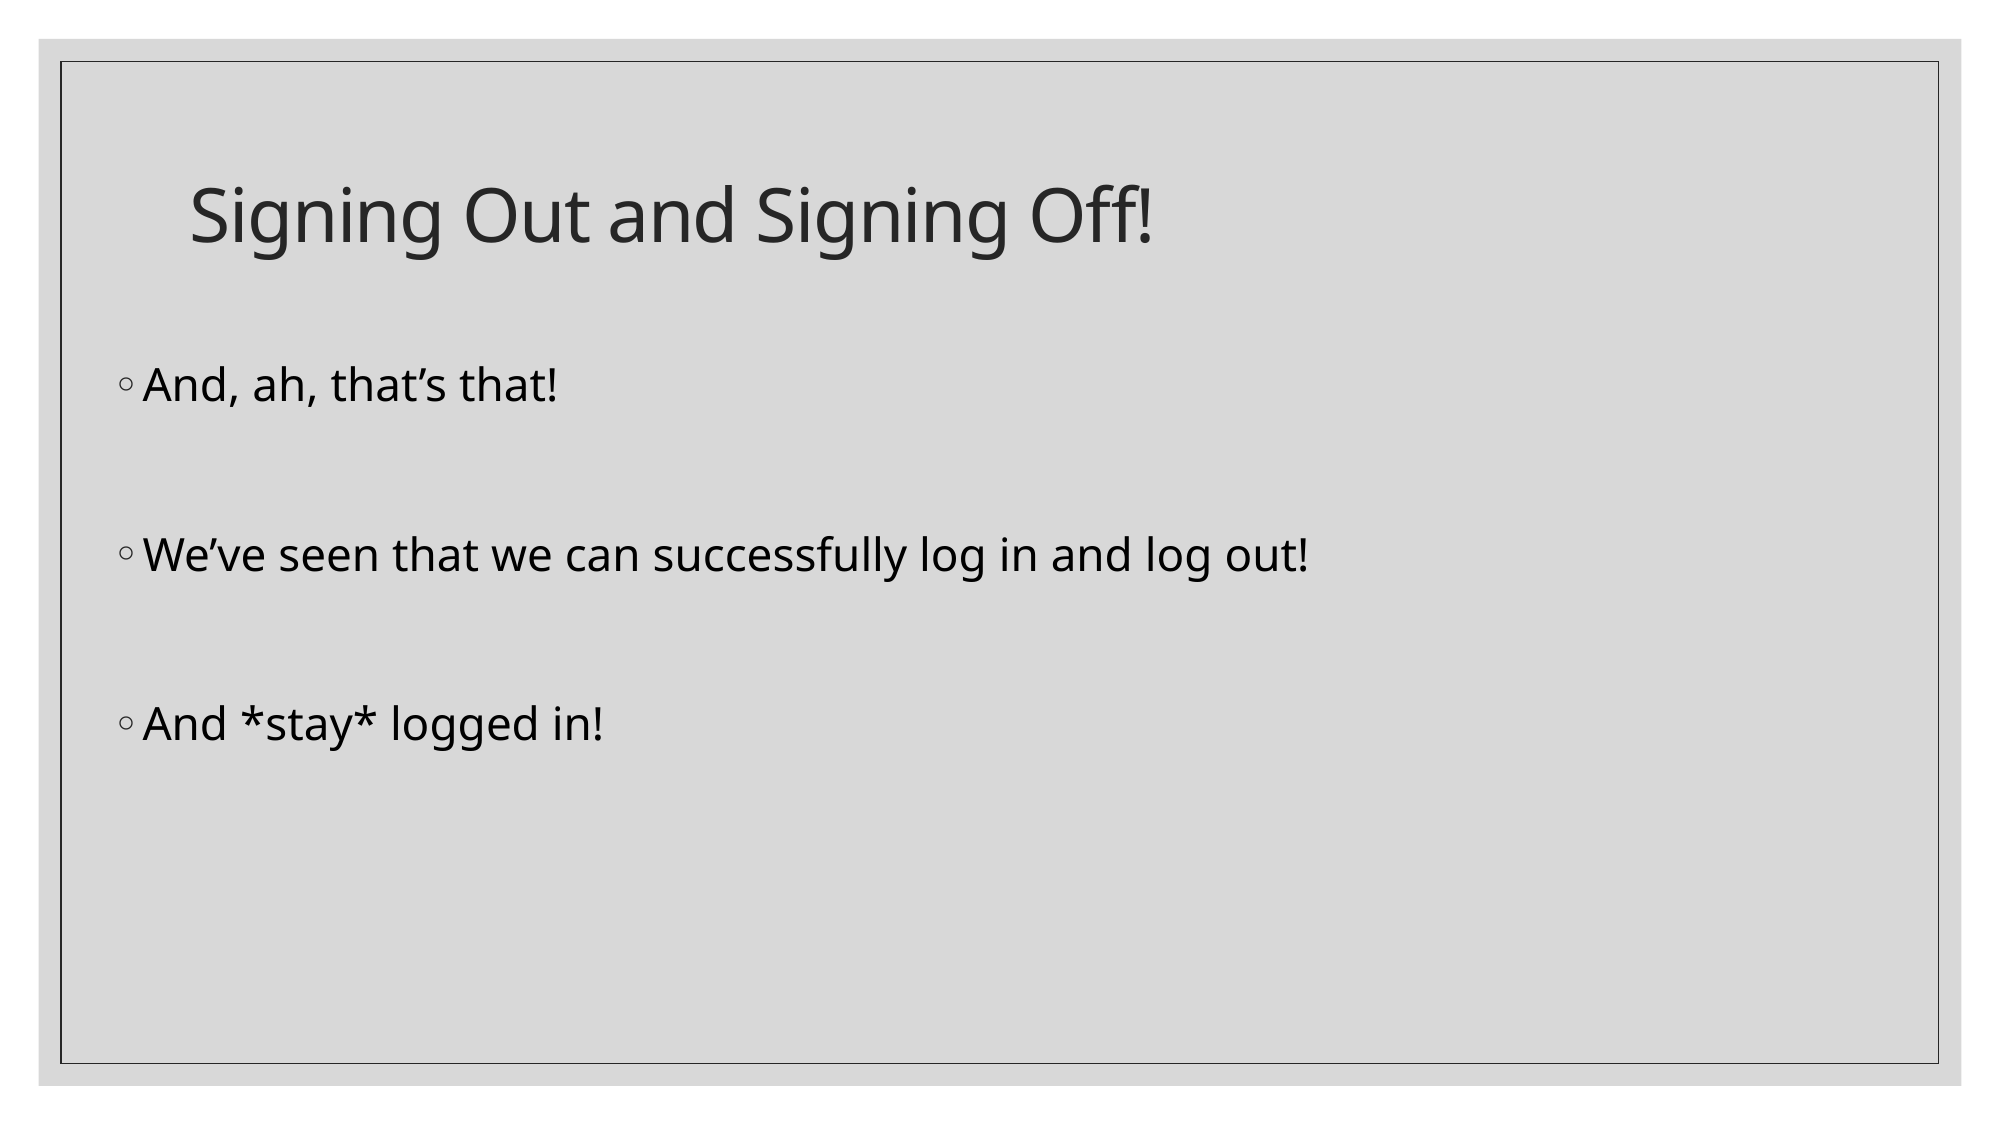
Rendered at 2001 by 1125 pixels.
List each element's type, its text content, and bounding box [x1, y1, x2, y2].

title Signing Out and Signing Off! [174, 105, 1825, 331]
list And, ah, that’s that! We’ve seen that we can successfully log in and log out! And *stay* logged in! [97, 337, 1685, 1020]
